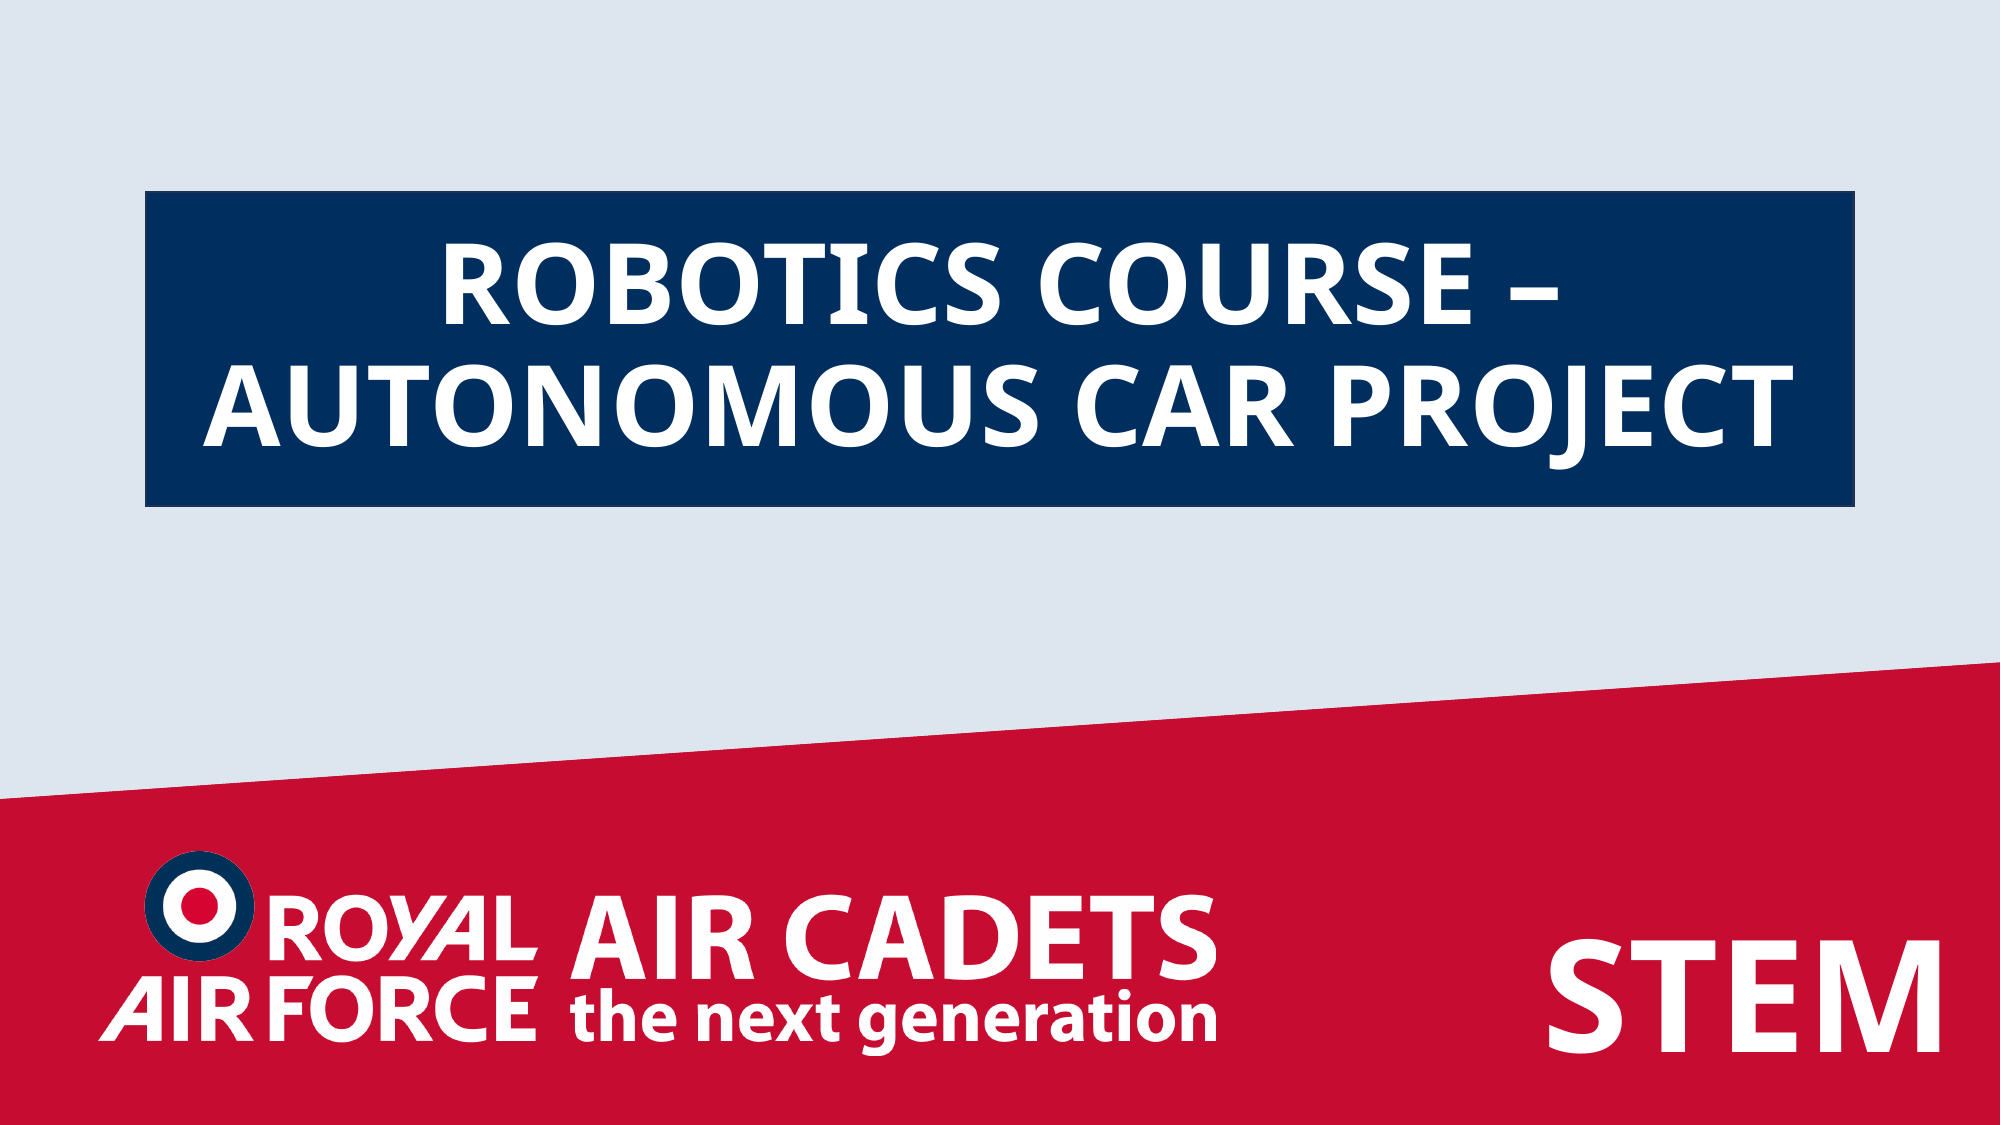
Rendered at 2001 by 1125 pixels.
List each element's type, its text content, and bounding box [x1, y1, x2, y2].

picture [97, 851, 1216, 1056]
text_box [0, 662, 2000, 1125]
text_box ROBOTICS COURSE – AUTONOMOUS CAR PROJECT [145, 191, 1855, 507]
